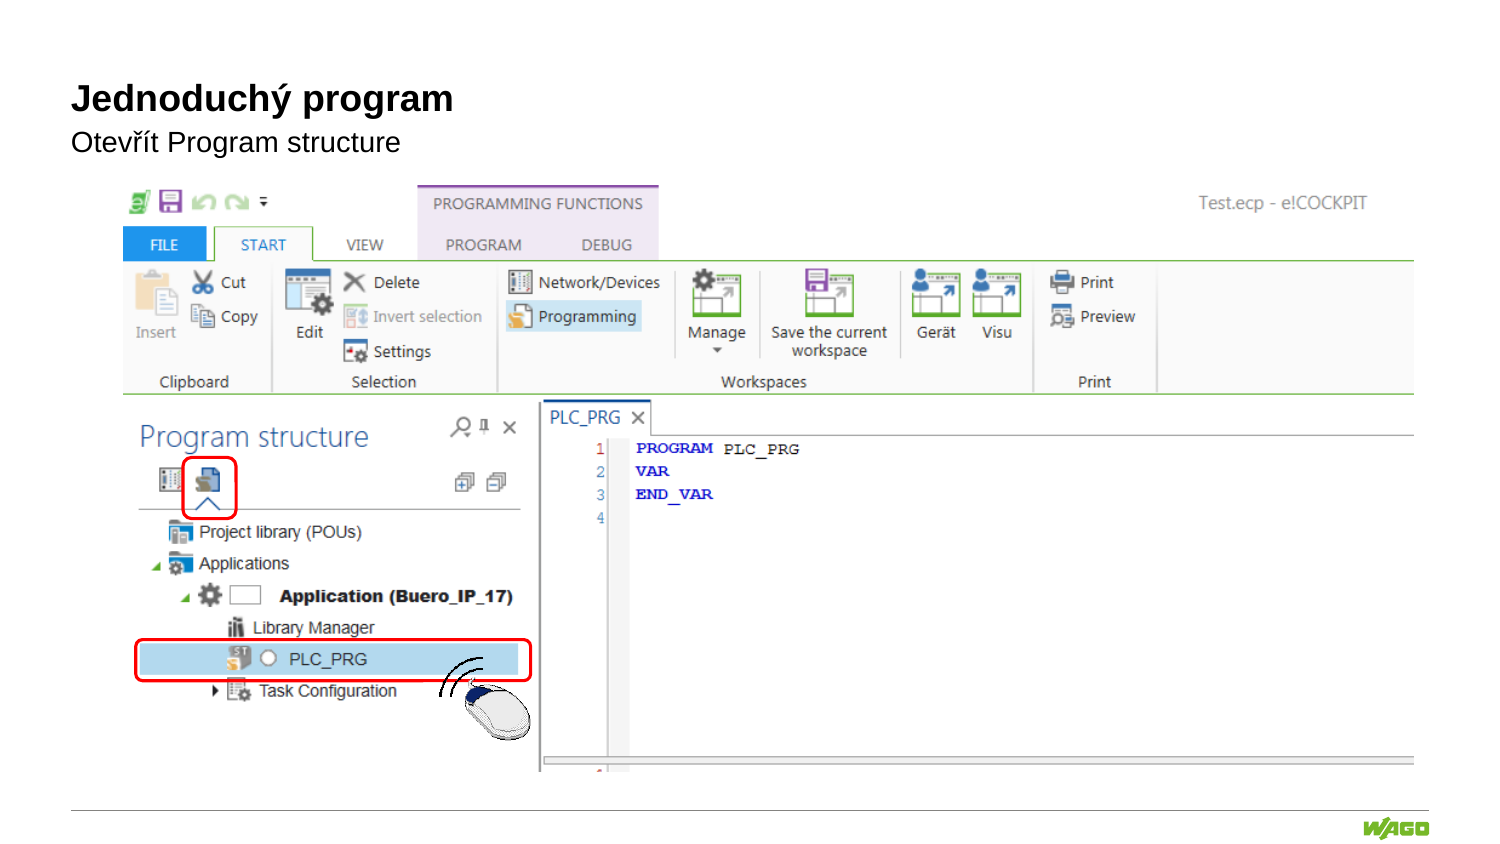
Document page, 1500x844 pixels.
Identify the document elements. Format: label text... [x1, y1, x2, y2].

list Otevřít Program structure [70, 127, 1430, 217]
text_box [123, 185, 1415, 772]
title Jednoduchý program [70, 73, 1430, 127]
